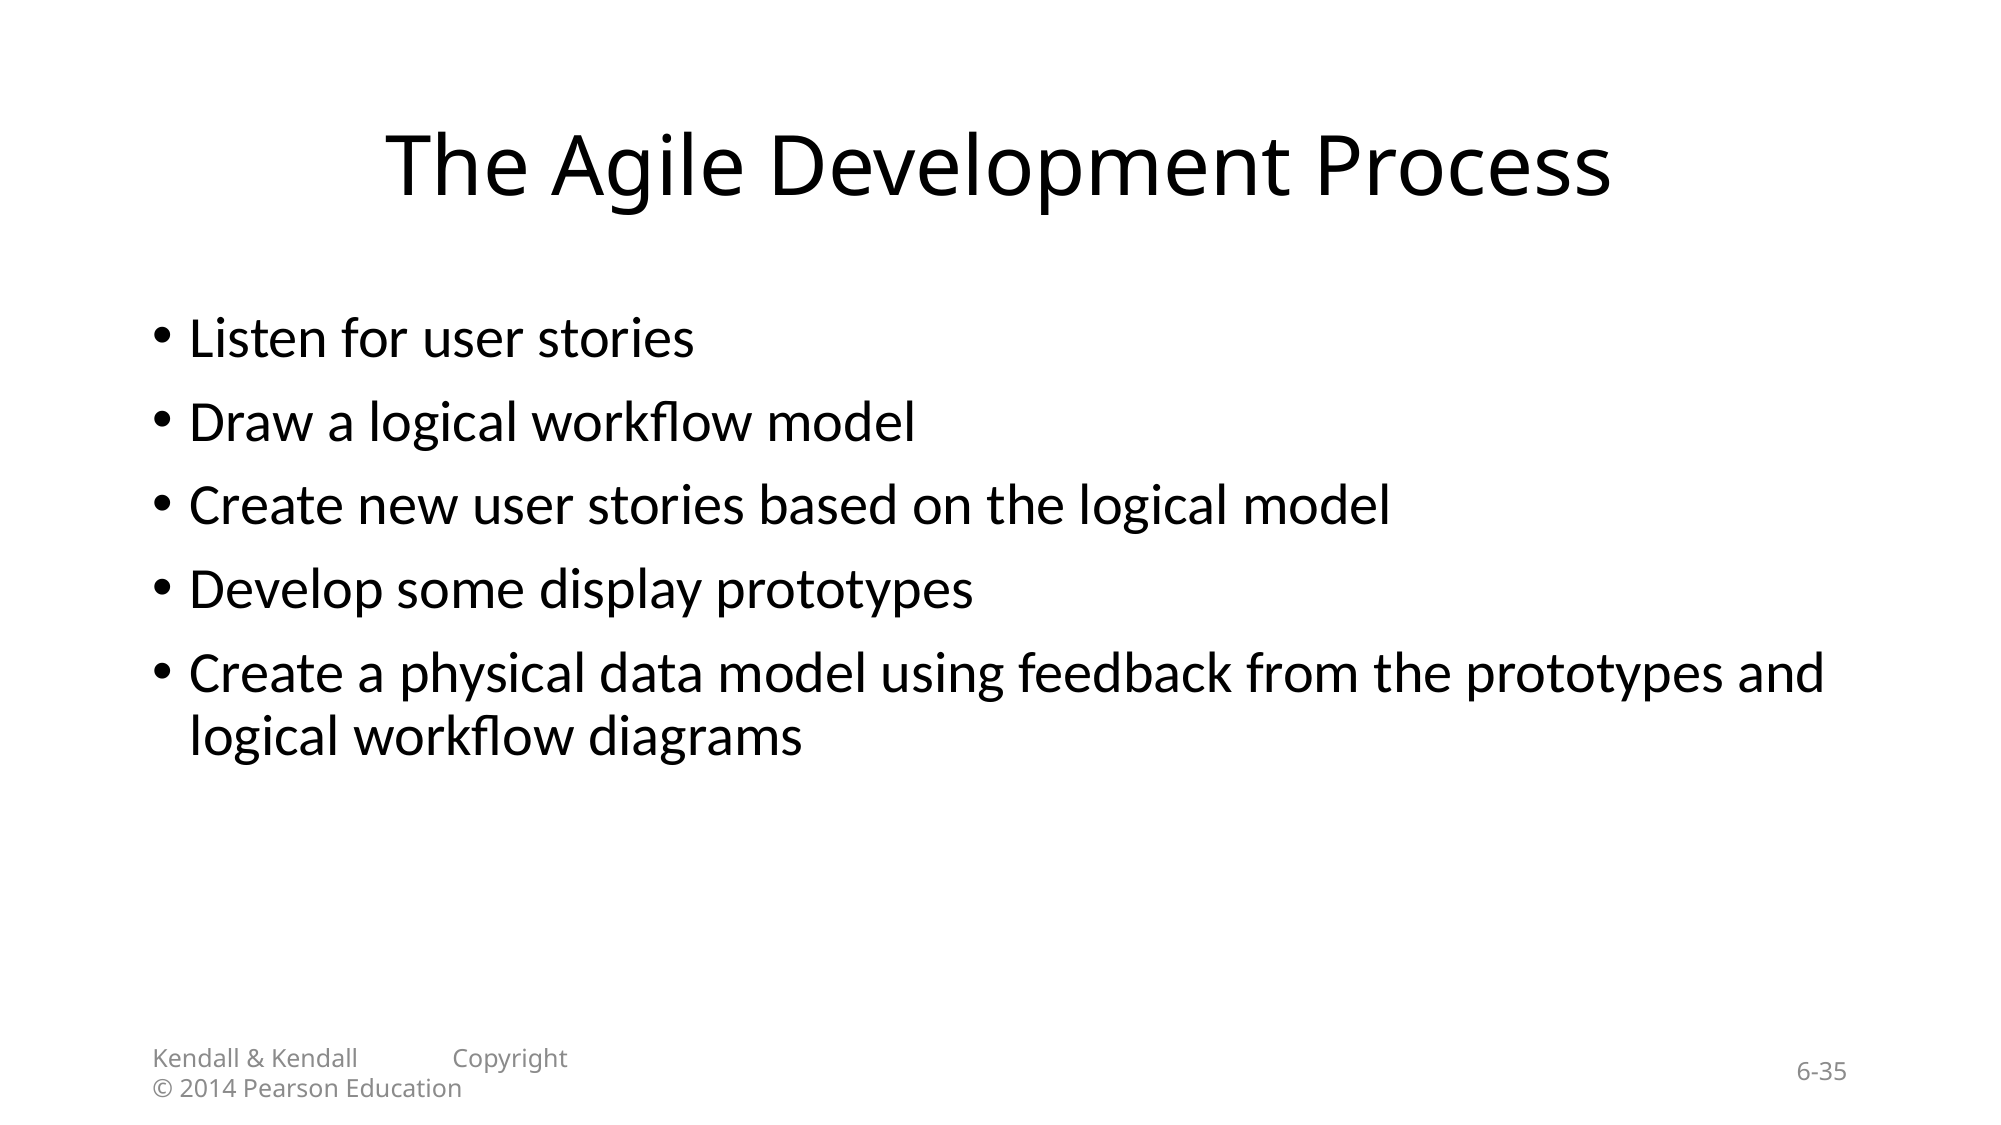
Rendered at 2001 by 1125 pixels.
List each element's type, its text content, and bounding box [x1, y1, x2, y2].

slide_number 6-35 [1412, 1042, 1863, 1103]
title The Agile Development Process [137, 59, 1863, 278]
list Listen for user stories Draw a logical workflow model Create new user stories based on the logical model Develop some display prototypes Create a physical data model using feedback from the prototypes and logical workflow diagrams [137, 299, 1863, 1014]
slide_number Kendall & Kendall Copyright © 2014 Pearson Education [137, 1042, 588, 1103]
